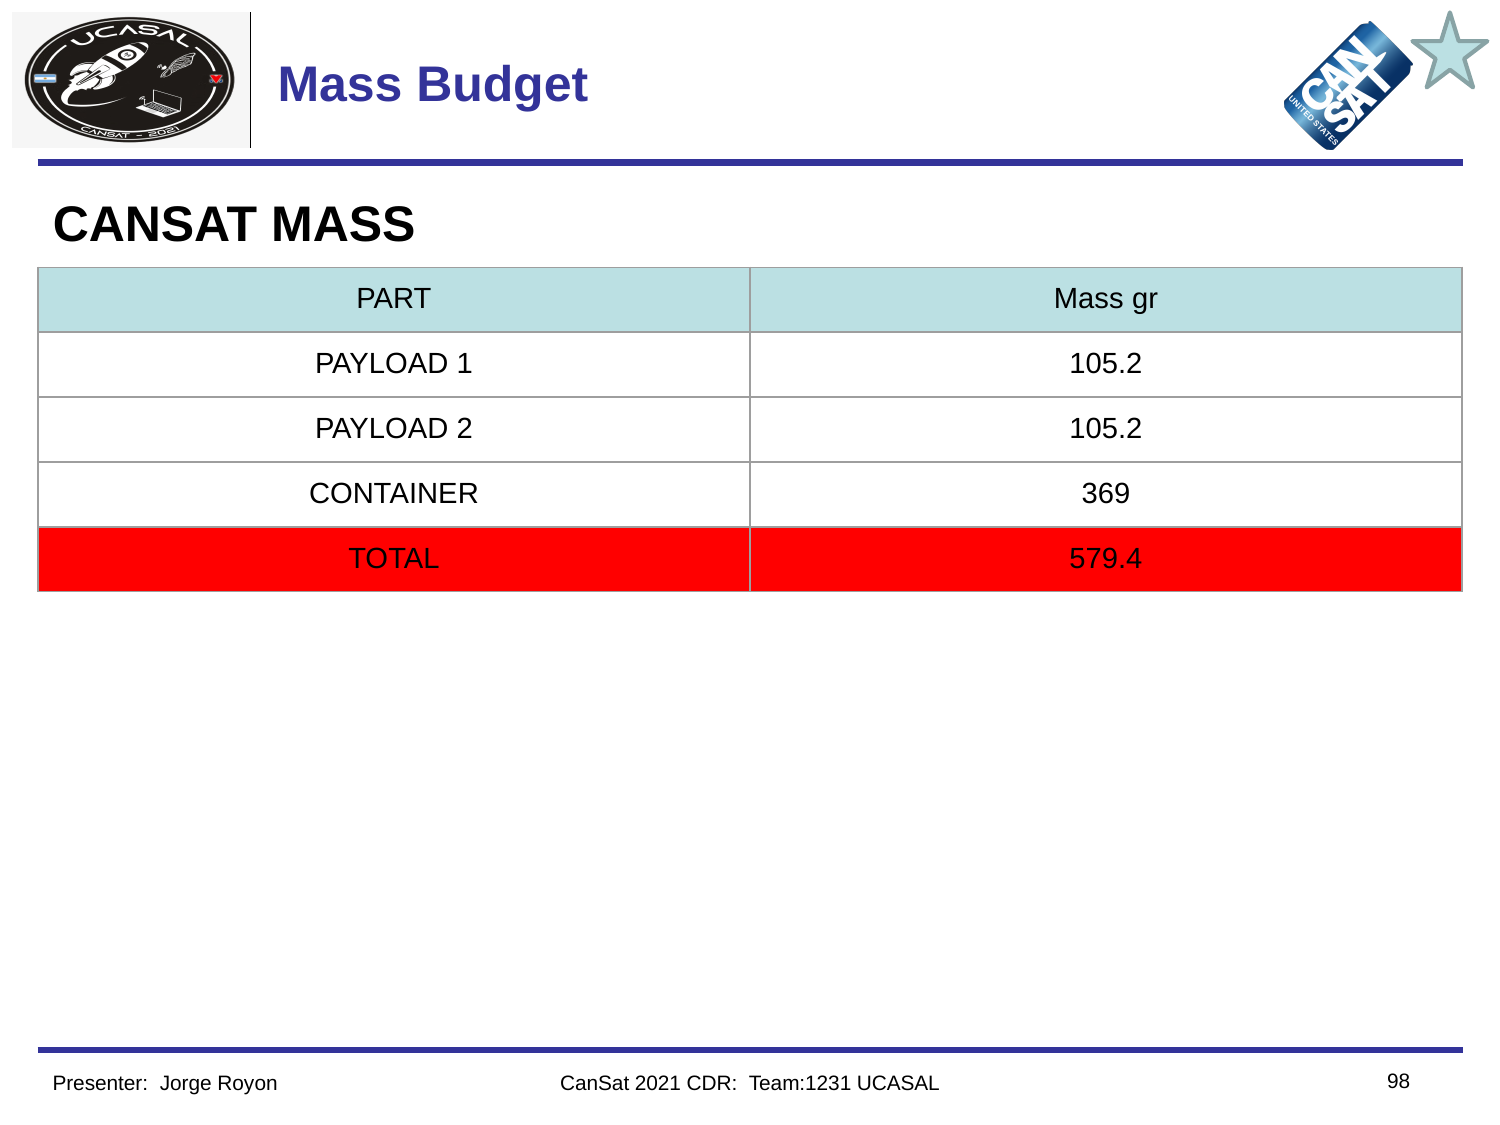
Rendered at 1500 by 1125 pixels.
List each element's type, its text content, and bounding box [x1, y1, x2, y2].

title Mass Budget [262, 12, 1238, 150]
table_cell 369 [751, 463, 1461, 526]
table_cell TOTAL [39, 528, 749, 591]
text_box Presenter: Jorge Royon [37, 1062, 413, 1103]
table_cell 579.4 [751, 528, 1461, 591]
picture [1284, 21, 1413, 150]
table_cell PAYLOAD 1 [39, 333, 749, 396]
table_cell CONTAINER [39, 463, 749, 526]
table_cell 105.2 [751, 333, 1461, 396]
slide_number ‹#› [1312, 1059, 1425, 1100]
picture [12, 12, 250, 148]
footer CanSat 2021 CDR: Team:1231 UCASAL [450, 1062, 1050, 1103]
table_cell 105.2 [751, 398, 1461, 461]
table_cell PAYLOAD 2 [39, 398, 749, 461]
text_box CANSAT MASS [37, 176, 971, 267]
table_header PART [39, 268, 749, 331]
text_box [1412, 12, 1488, 88]
table_header Mass gr [751, 268, 1461, 331]
